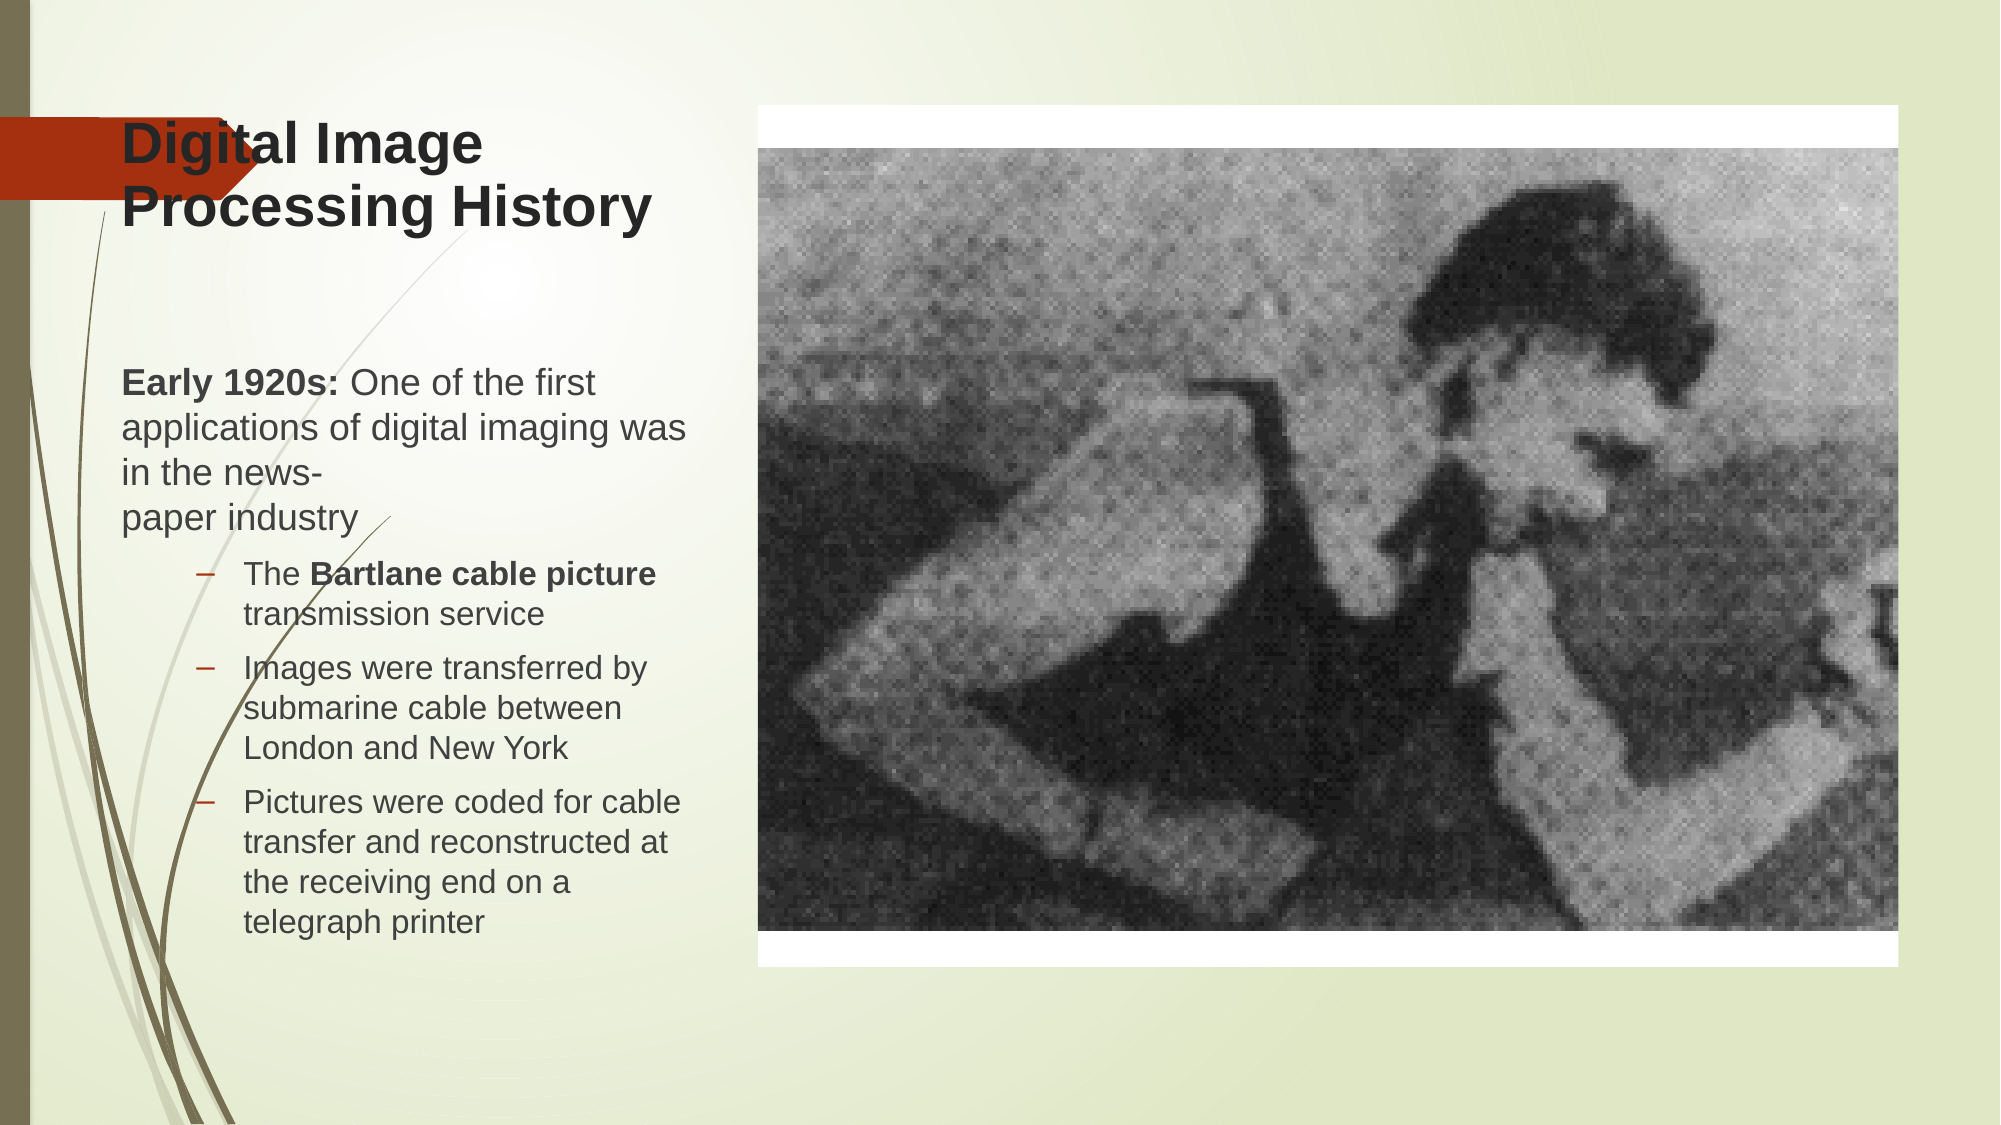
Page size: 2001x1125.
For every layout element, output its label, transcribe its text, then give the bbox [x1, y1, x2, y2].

list Early 1920s: One of the first applications of digital imaging was in the news- paper industry The Bartlane cable picture transmission service Images were transferred by submarine cable between London and New York Pictures were coded for cable transfer and reconstructed at the receiving end on a telegraph printer [106, 350, 706, 967]
picture [757, 104, 1899, 967]
title Digital Image Processing History [106, 105, 706, 313]
